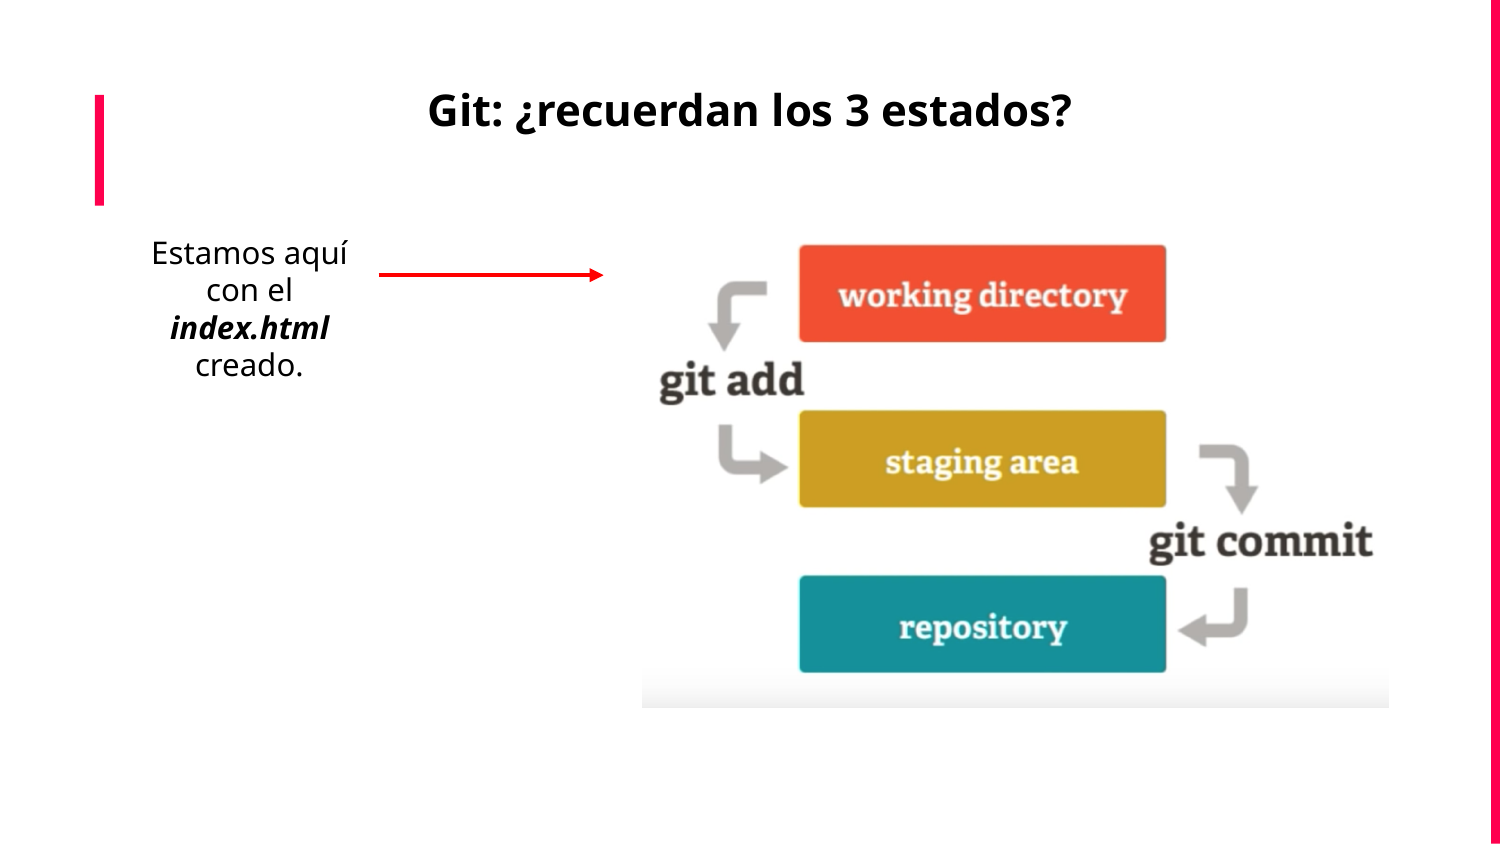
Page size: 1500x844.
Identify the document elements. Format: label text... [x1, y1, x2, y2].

picture [641, 208, 1389, 708]
text_box Git: ¿recuerdan los 3 estados? [140, 59, 1360, 175]
text_box Estamos aquí con el index.html creado. [130, 218, 370, 404]
